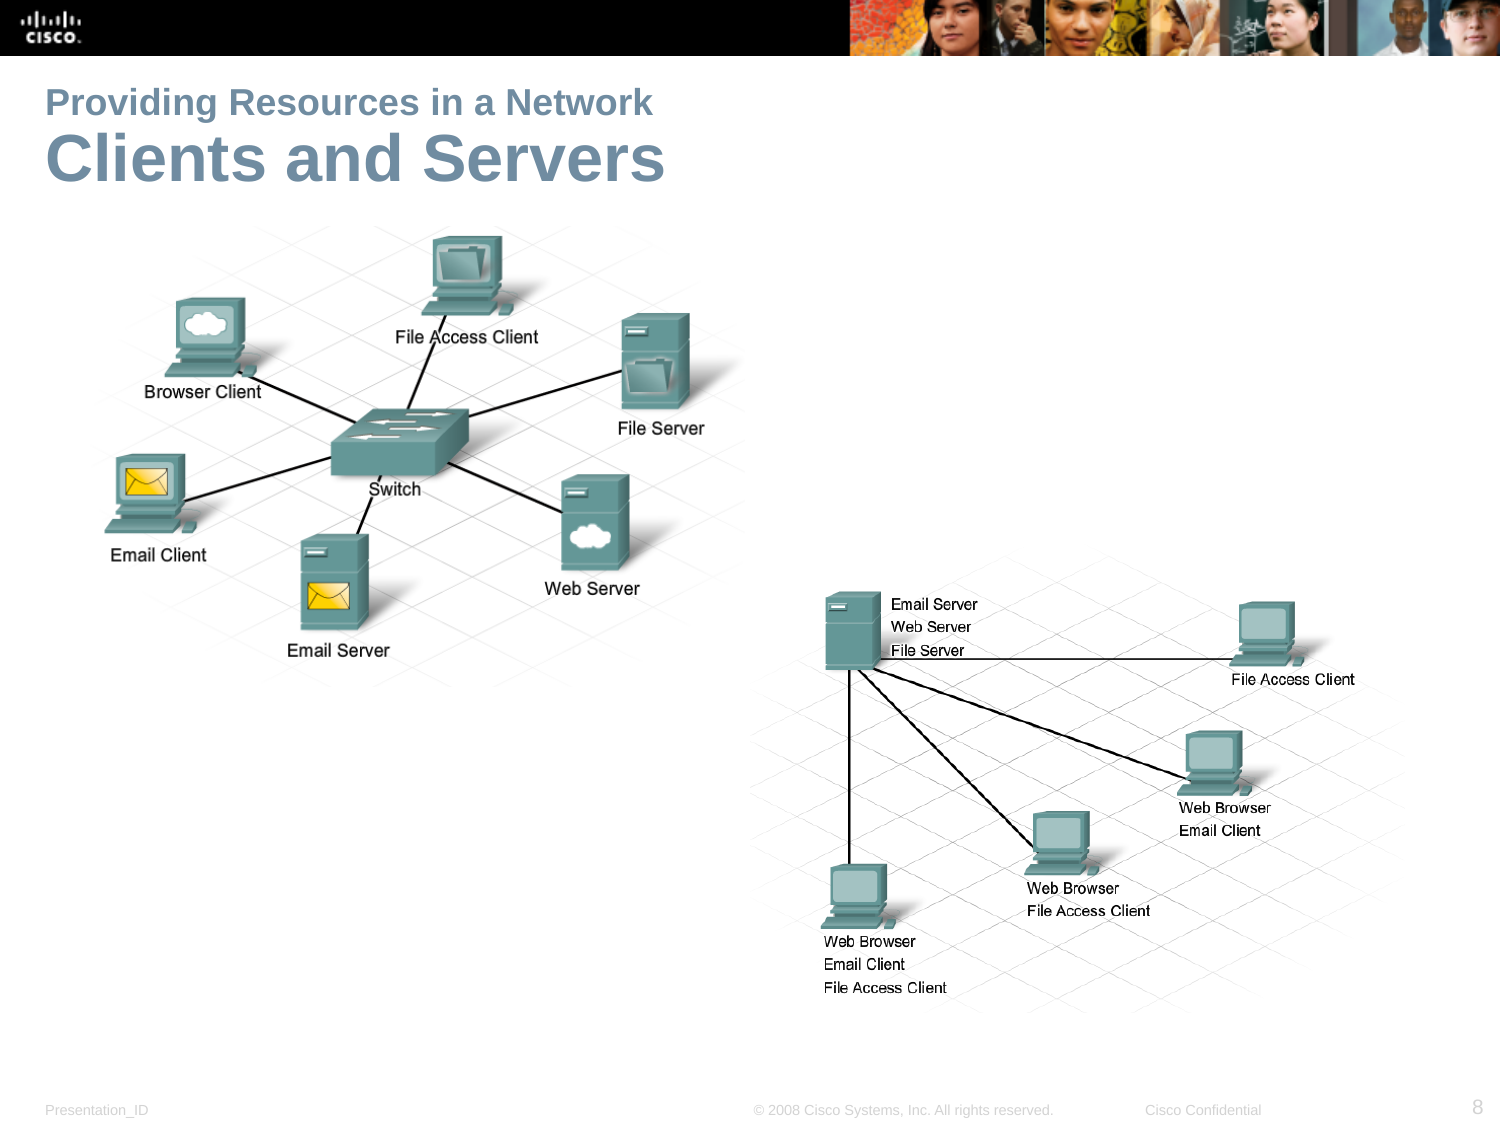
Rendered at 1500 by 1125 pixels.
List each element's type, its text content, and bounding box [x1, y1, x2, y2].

picture [750, 528, 1406, 1013]
title Providing Resources in a Network Clients and Servers [31, 64, 1471, 203]
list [71, 226, 746, 687]
picture [0, 0, 1500, 56]
